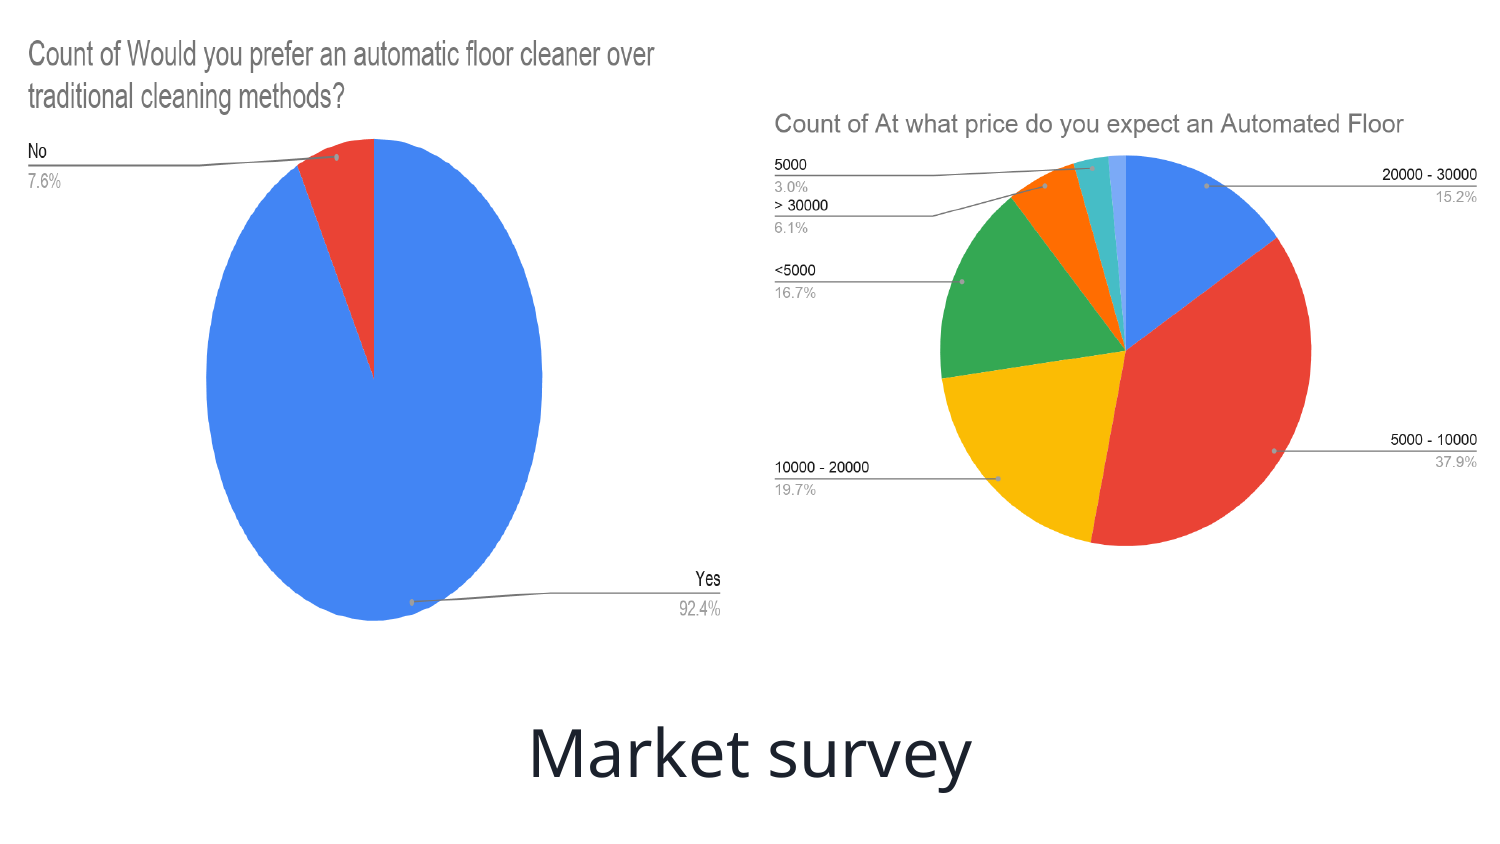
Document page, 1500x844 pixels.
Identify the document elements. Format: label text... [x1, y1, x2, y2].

picture [5, 0, 744, 654]
title Market survey [137, 671, 1363, 830]
picture [751, 83, 1500, 570]
